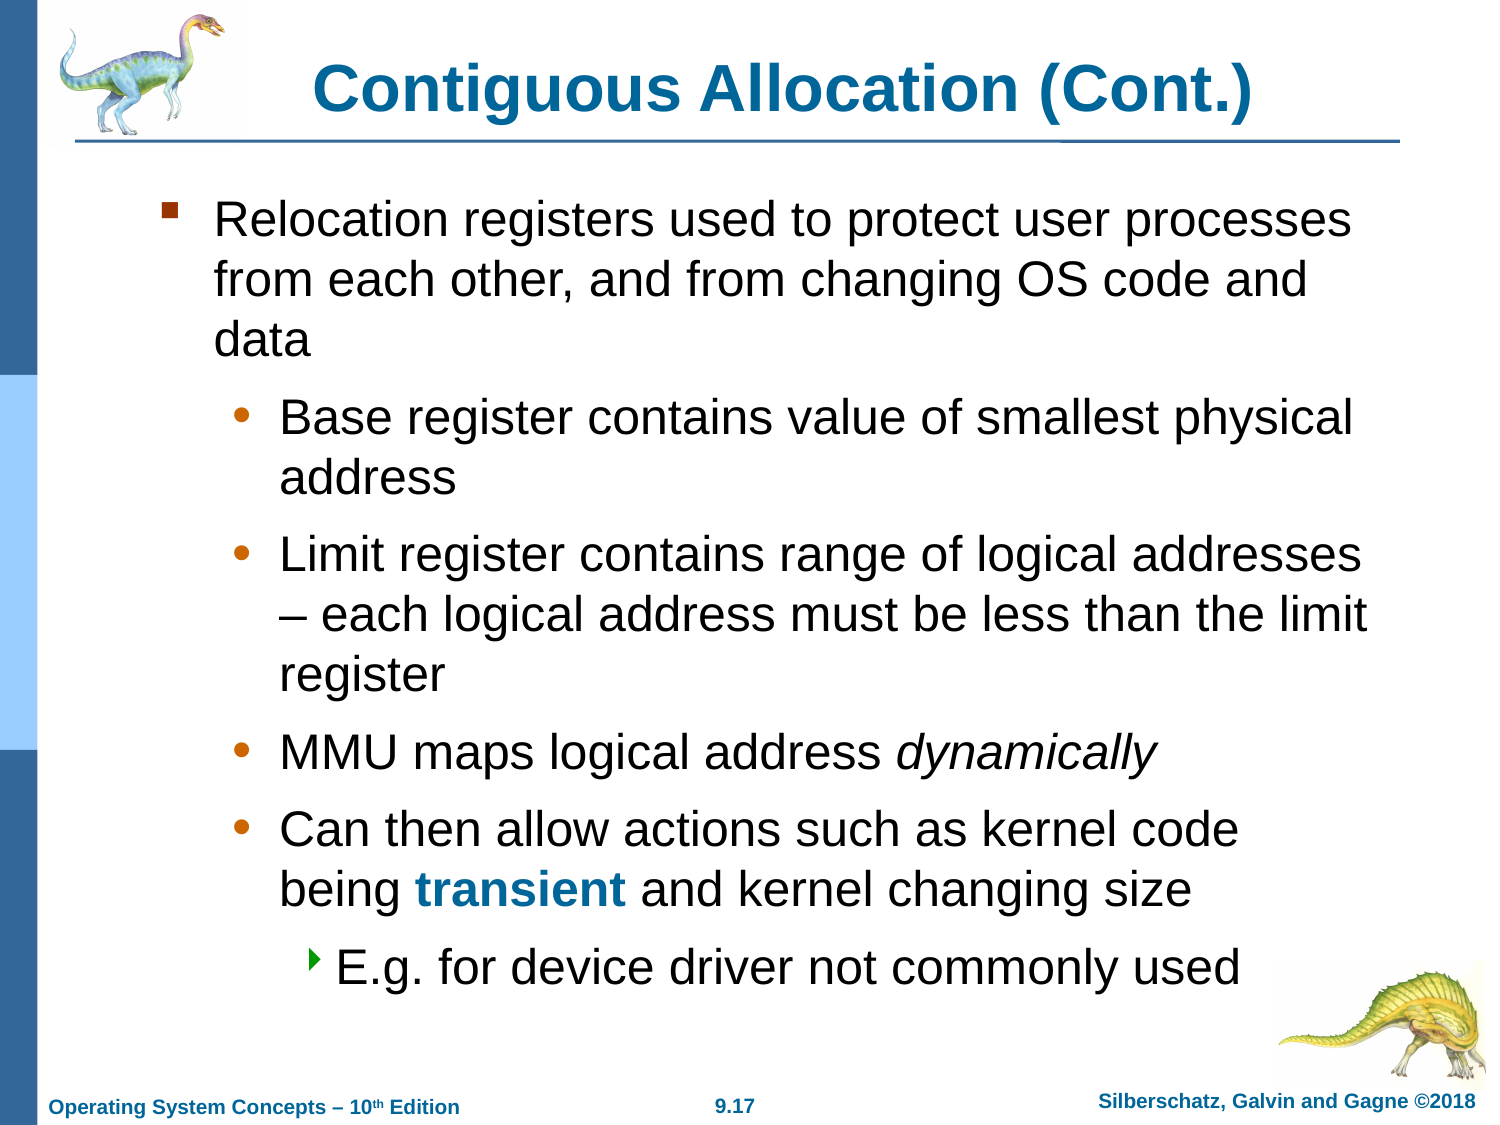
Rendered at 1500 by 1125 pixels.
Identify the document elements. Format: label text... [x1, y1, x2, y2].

title Contiguous Allocation (Cont.) [142, 38, 1425, 133]
picture [46, 0, 243, 149]
picture [1275, 959, 1486, 1090]
list Relocation registers used to protect user processes from each other, and from changing OS code and data Base register contains value of smallest physical address Limit register contains range of logical addresses – each logical address must be less than the limit register MMU maps logical address dynamically Can then allow actions such as kernel code being transient and kernel changing size E.g. for device driver not commonly used [142, 179, 1390, 999]
